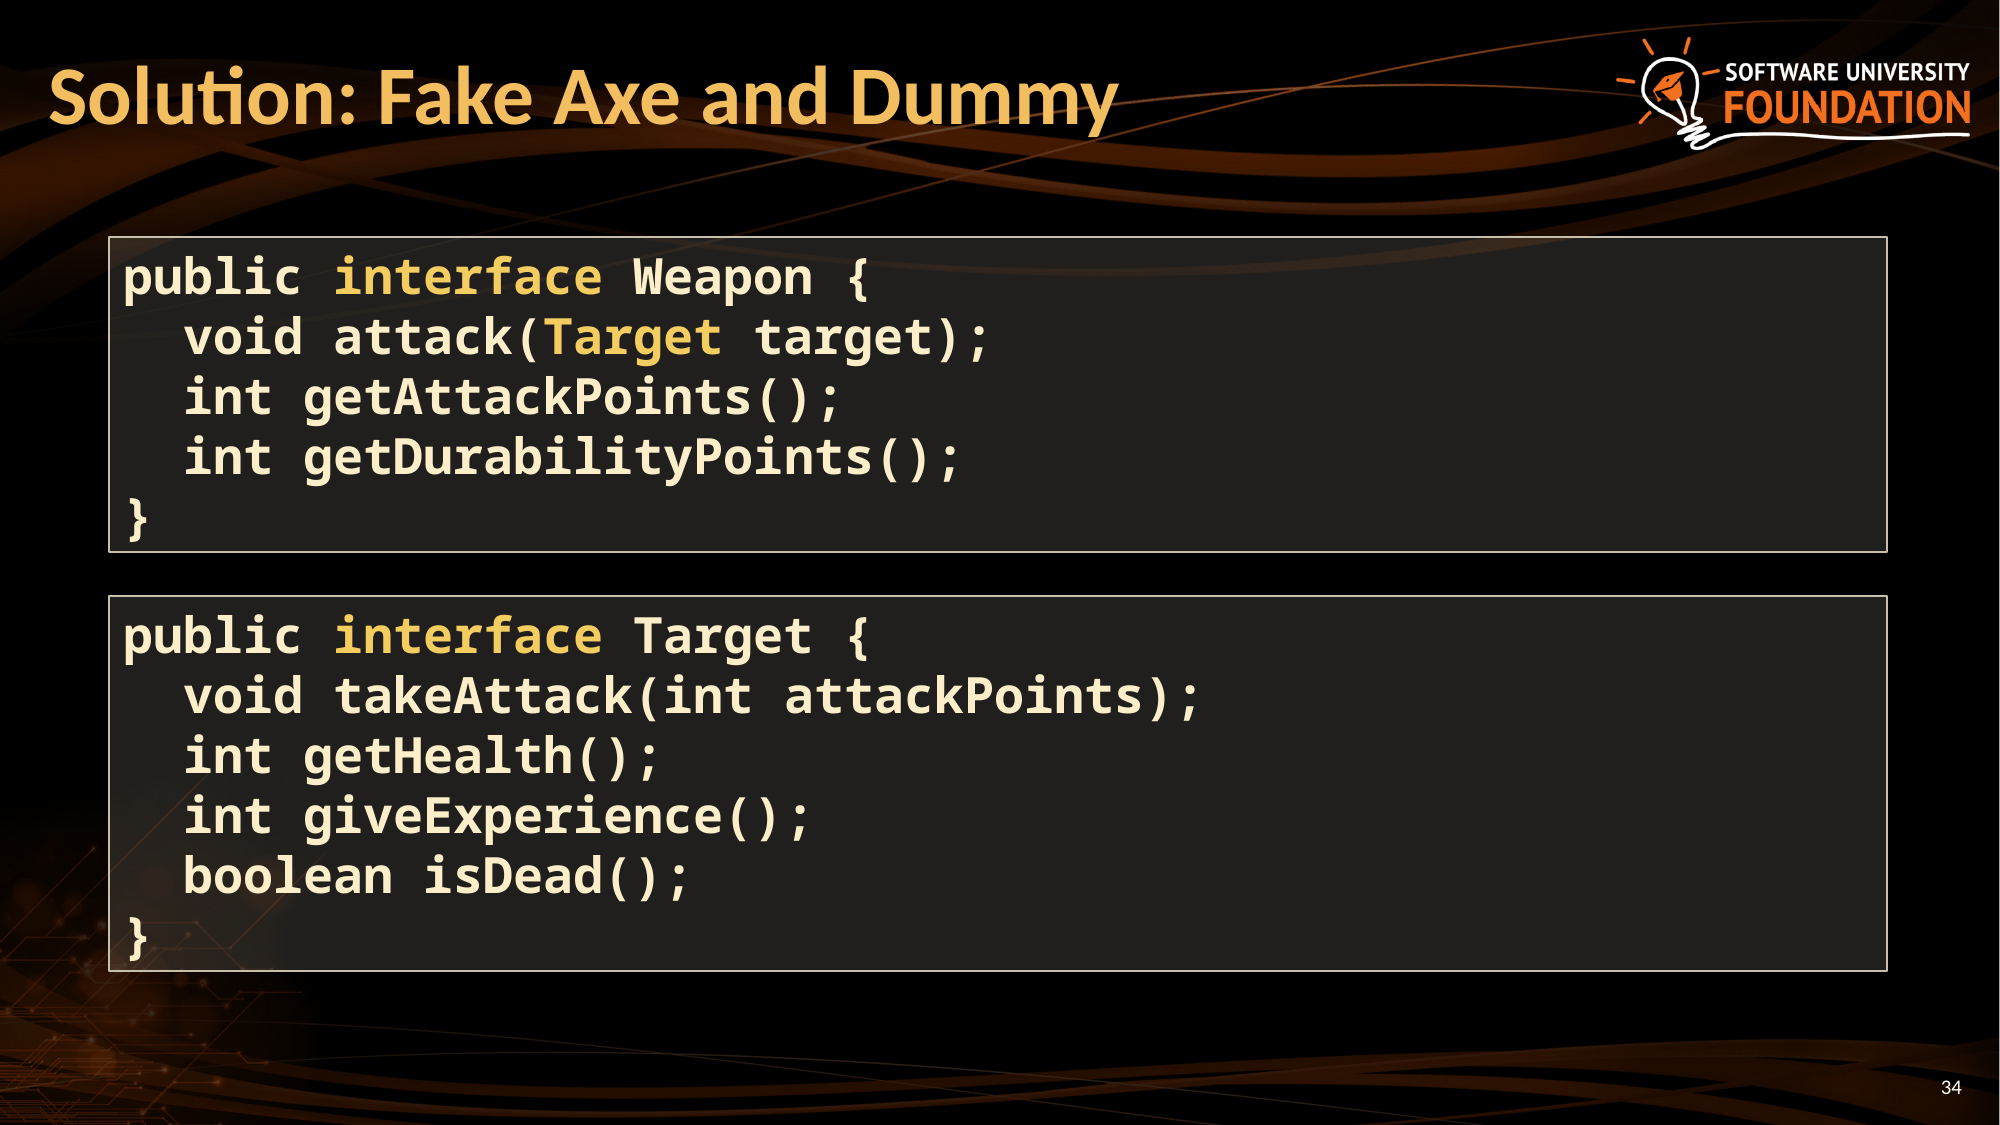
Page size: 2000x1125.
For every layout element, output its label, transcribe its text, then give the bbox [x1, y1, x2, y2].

text_box public interface Target { void takeAttack(int attackPoints); int getHealth(); int giveExperience(); boolean isDead(); } [108, 596, 1888, 971]
slide_number 34 [1897, 1070, 1968, 1103]
title Solution: Fake Axe and Dummy [30, 6, 1602, 189]
picture [0, 0, 2000, 1125]
text_box public interface Weapon { void attack(Target target); int getAttackPoints(); int getDurabilityPoints(); } [108, 237, 1888, 553]
